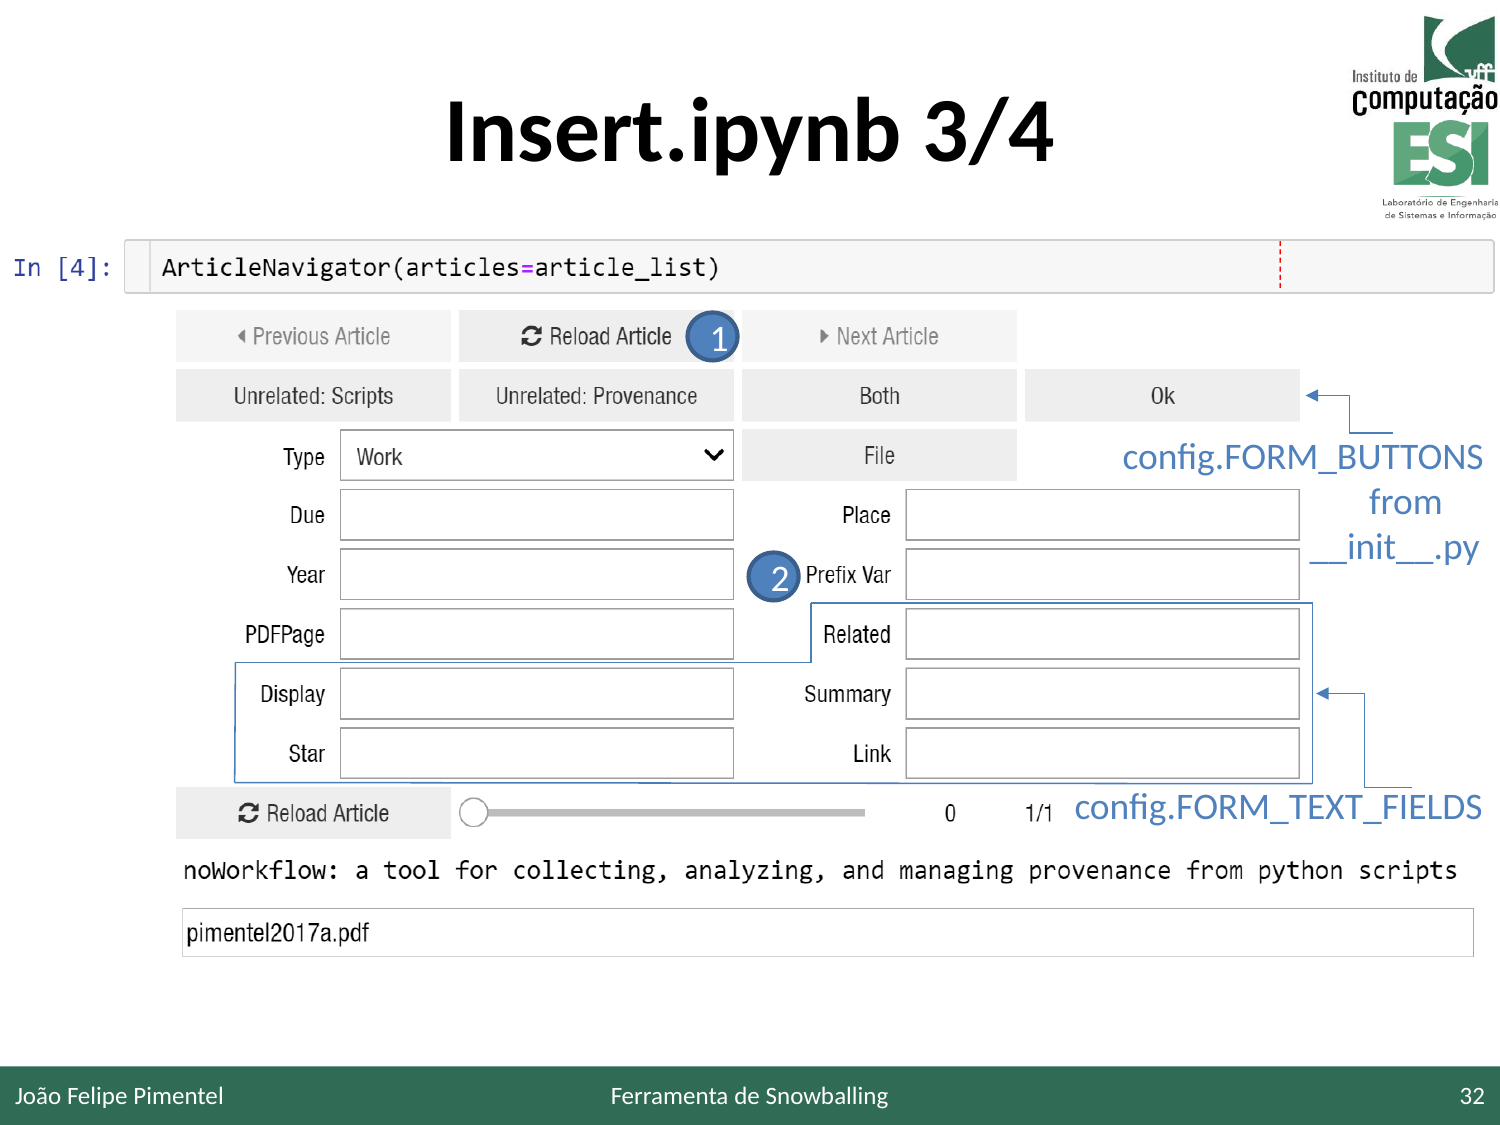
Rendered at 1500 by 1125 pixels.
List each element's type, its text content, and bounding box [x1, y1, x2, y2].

footer Ferramenta de Snowballing [512, 1065, 988, 1125]
title Insert.ipynb 3/4 [150, 30, 1350, 219]
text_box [1305, 395, 1394, 434]
slide_number João Felipe Pimentel [0, 1065, 350, 1125]
picture [0, 228, 1500, 963]
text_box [1315, 693, 1413, 788]
slide_number 32 [1149, 1065, 1500, 1125]
picture [1383, 120, 1498, 220]
